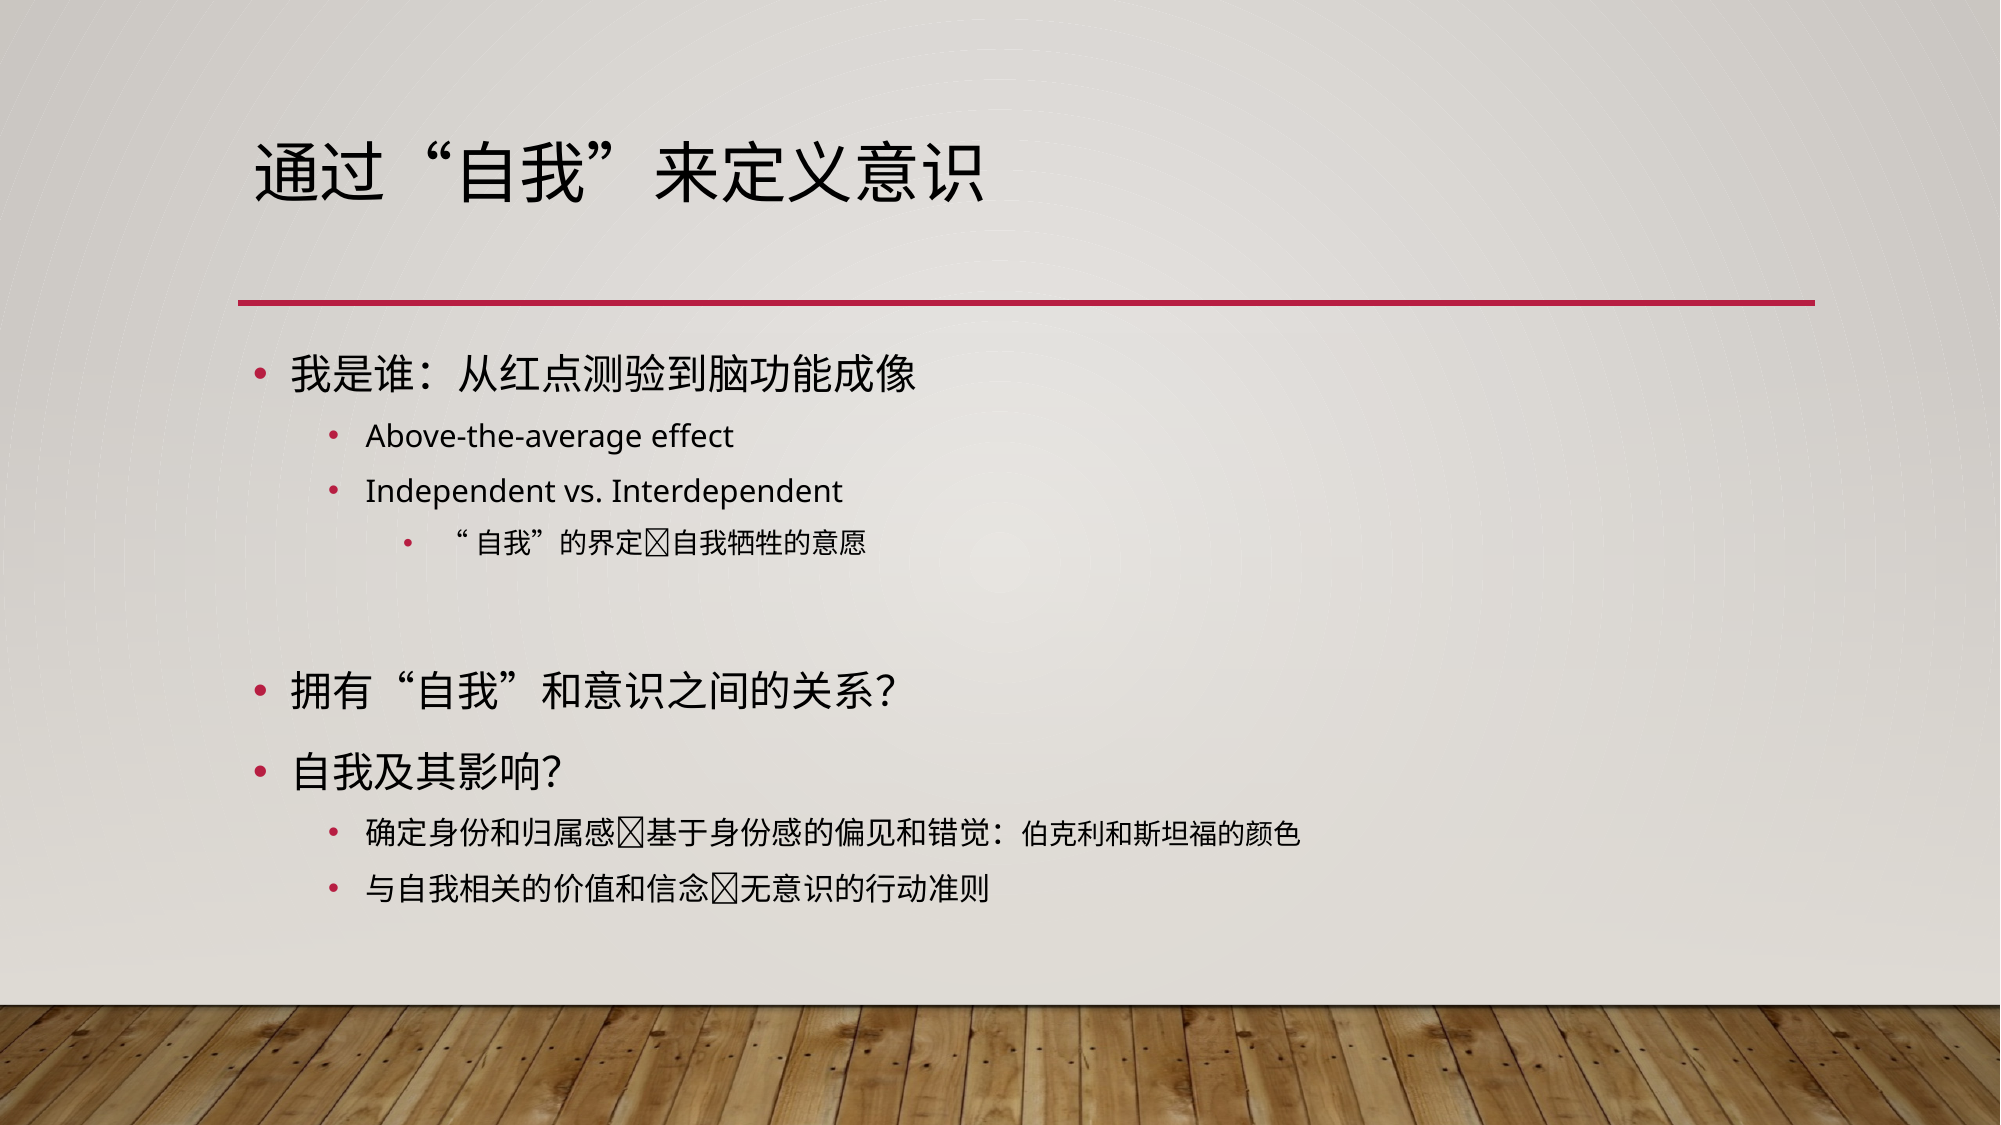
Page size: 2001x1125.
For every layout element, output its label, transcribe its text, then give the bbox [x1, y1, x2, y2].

list 我是谁：从红点测验到脑功能成像 Above-the-average effect Independent vs. Interdependent “自我”的界定自我牺牲的意愿 拥有“自我”和意识之间的关系？ 自我及其影响？ 确定身份和归属感基于身份感的偏见和错觉：伯克利和斯坦福的颜色 与自我相关的价值和信念无意识的行动准则 [238, 330, 1814, 897]
title 通过“自我”来定义意识 [238, 131, 1814, 305]
picture [0, 1005, 2000, 1125]
